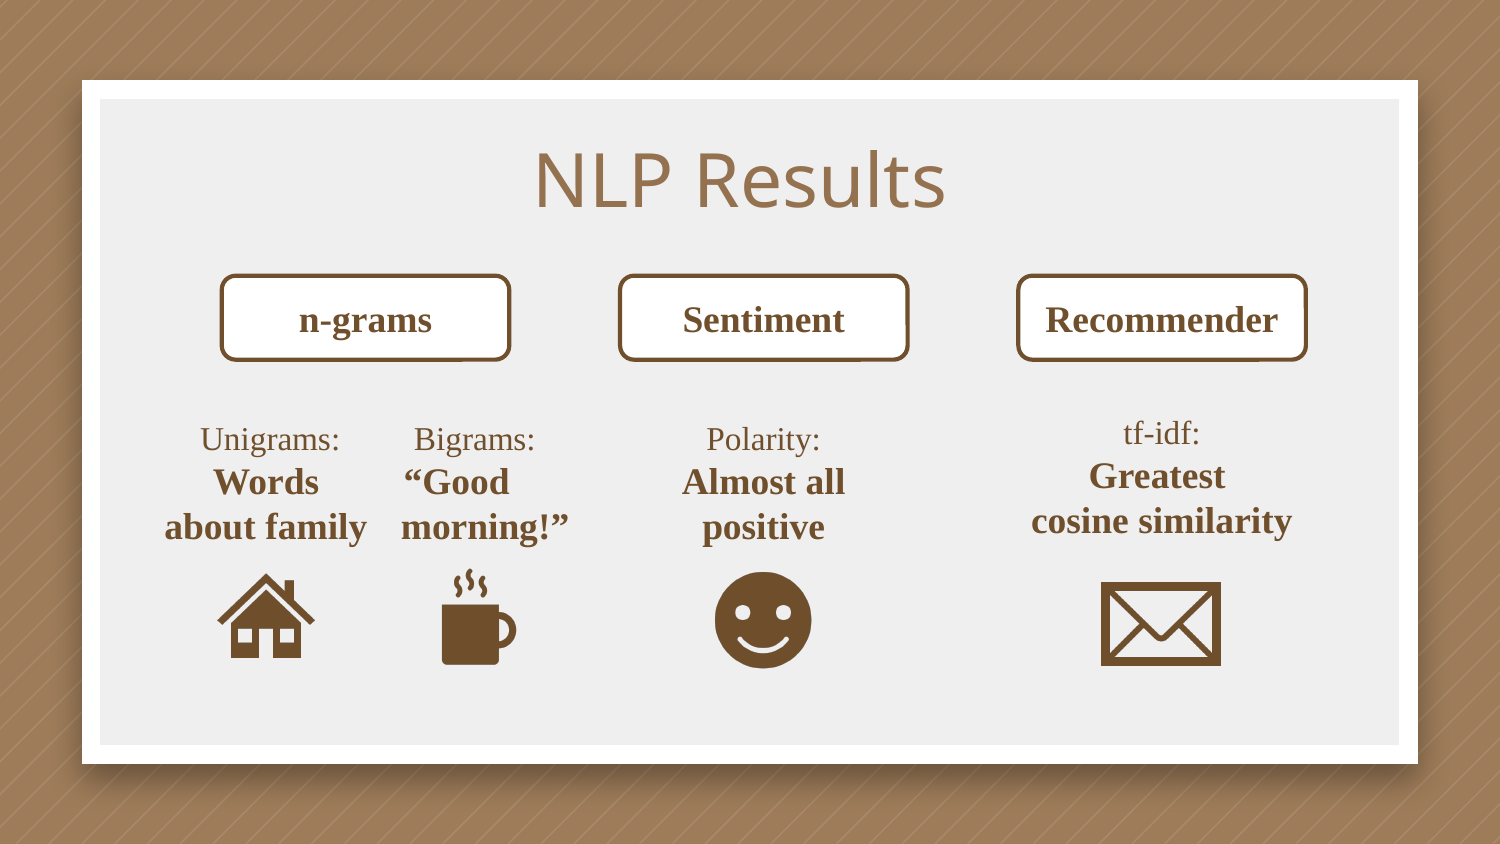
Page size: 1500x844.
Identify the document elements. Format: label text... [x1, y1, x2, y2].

picture [1089, 552, 1233, 696]
picture [422, 559, 537, 674]
text_box Recommender [1016, 273, 1308, 362]
text_box tf-idf: Greatest cosine similarity [997, 396, 1327, 499]
text_box Sentiment [617, 273, 910, 362]
picture [209, 559, 323, 672]
text_box Unigrams: Words about family [147, 401, 385, 505]
title NLP Results [158, 114, 1322, 238]
text_box Bigrams: “Good morning!” [385, 401, 590, 505]
picture [702, 559, 824, 682]
text_box n-grams [219, 273, 512, 362]
text_box Polarity: Almost all positive [645, 401, 883, 505]
